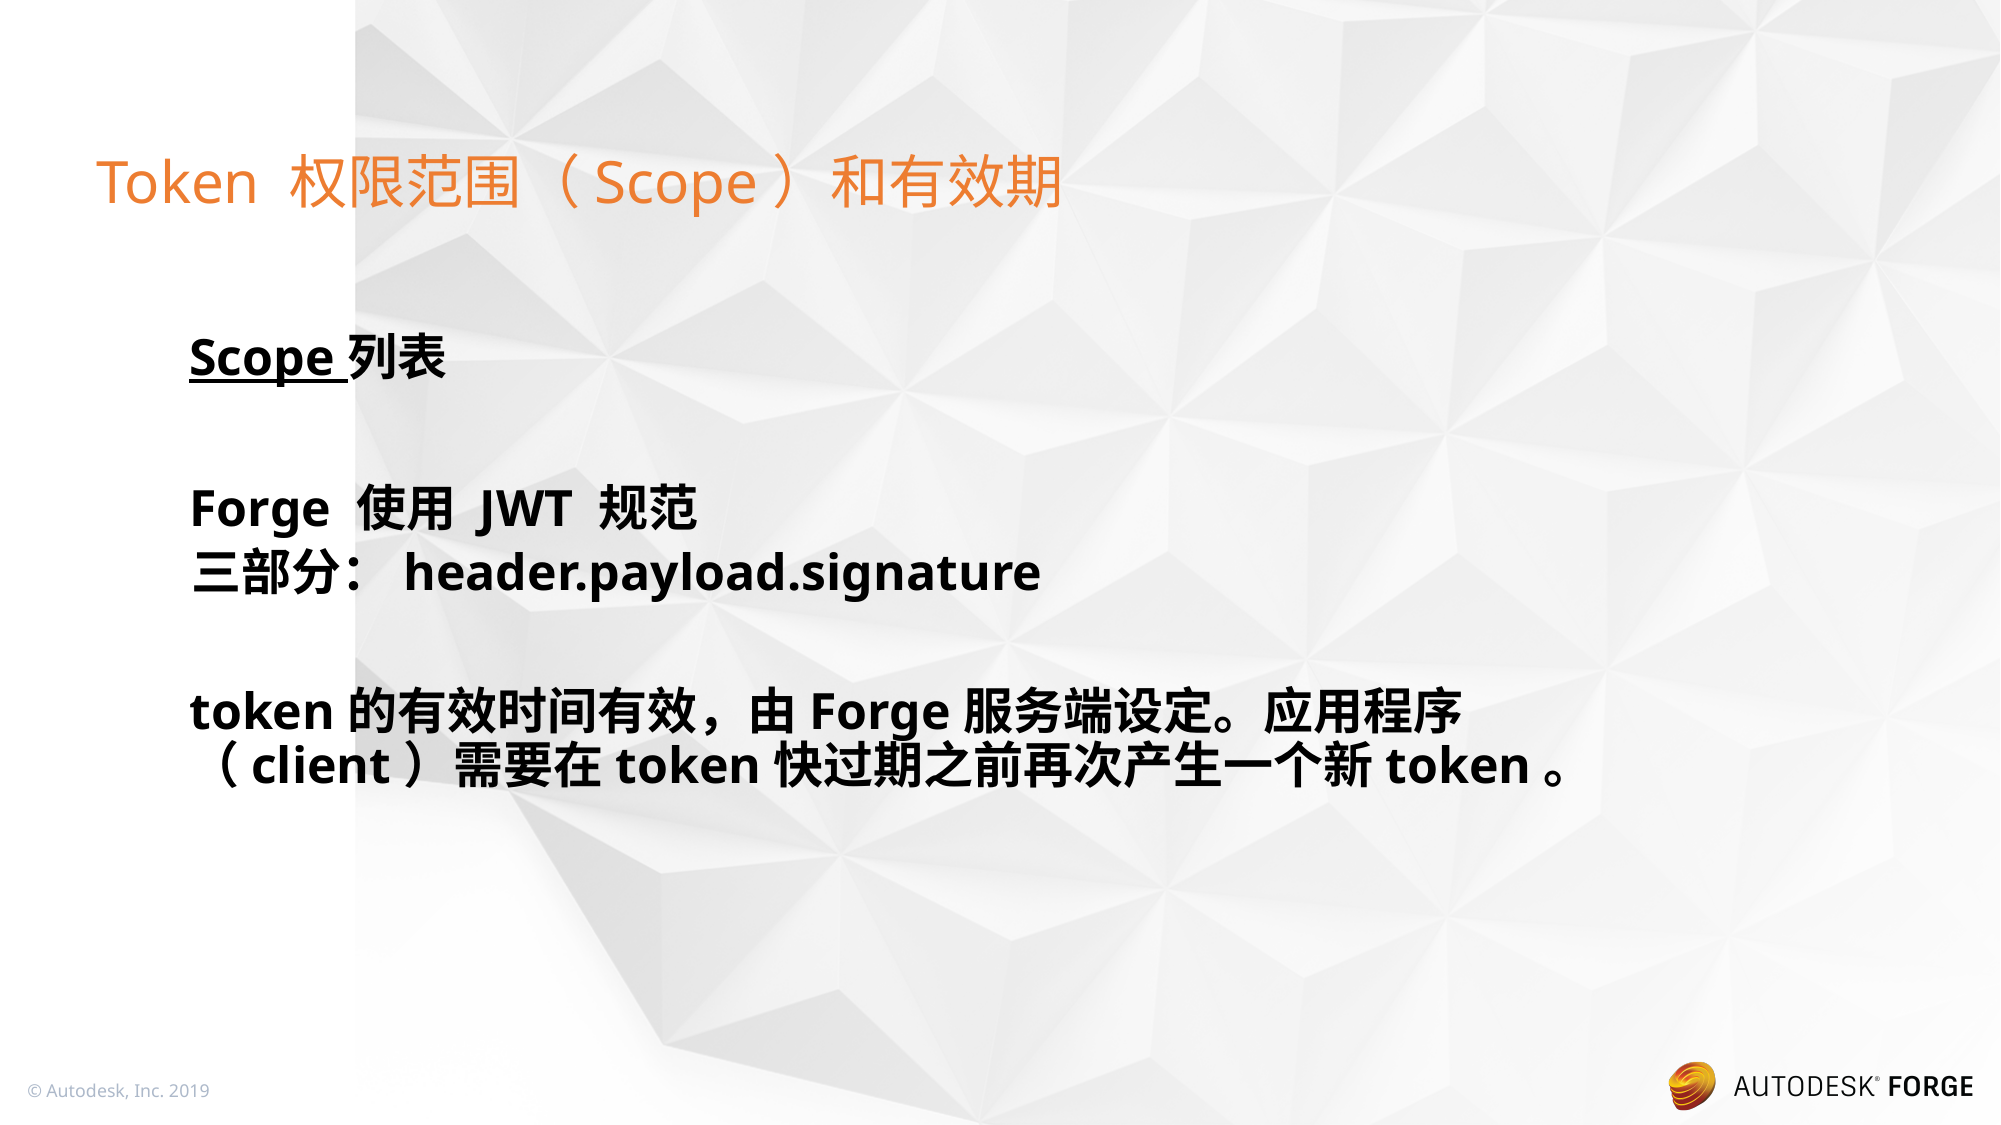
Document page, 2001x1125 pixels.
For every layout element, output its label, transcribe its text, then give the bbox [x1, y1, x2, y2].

picture [1704, 1052, 1982, 1120]
text_box Scope 列表 Forge 使用 JWT 规范 三部分：header.payload.signature token的有效时间有效，由Forge服务端设定。应用程序（client）需要在token快过期之前再次产生一个新token。 [174, 311, 1704, 1125]
title Token 权限范围（Scope）和有效期 [81, 60, 2000, 311]
